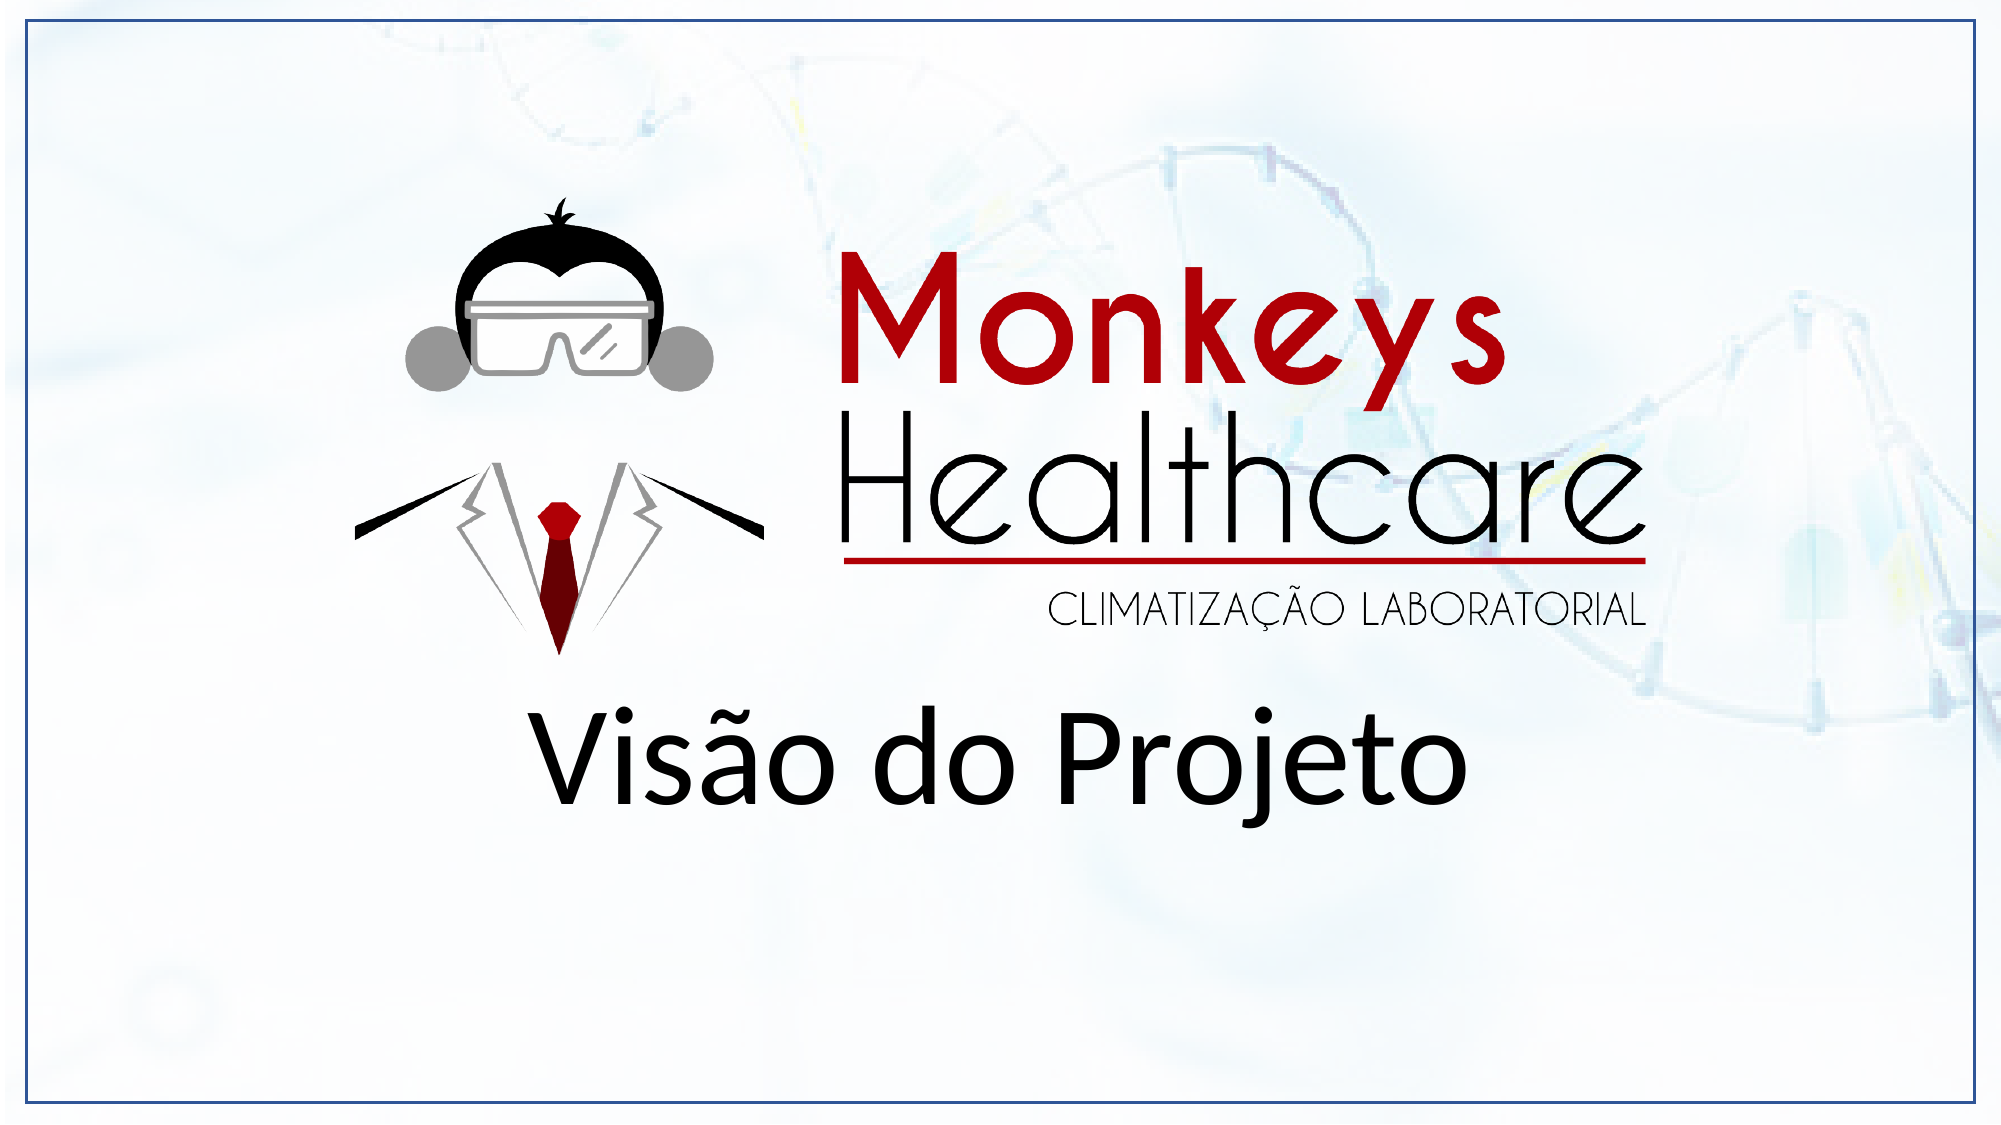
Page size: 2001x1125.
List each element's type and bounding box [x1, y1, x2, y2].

list [5, 0, 2000, 1124]
picture [354, 196, 1646, 657]
